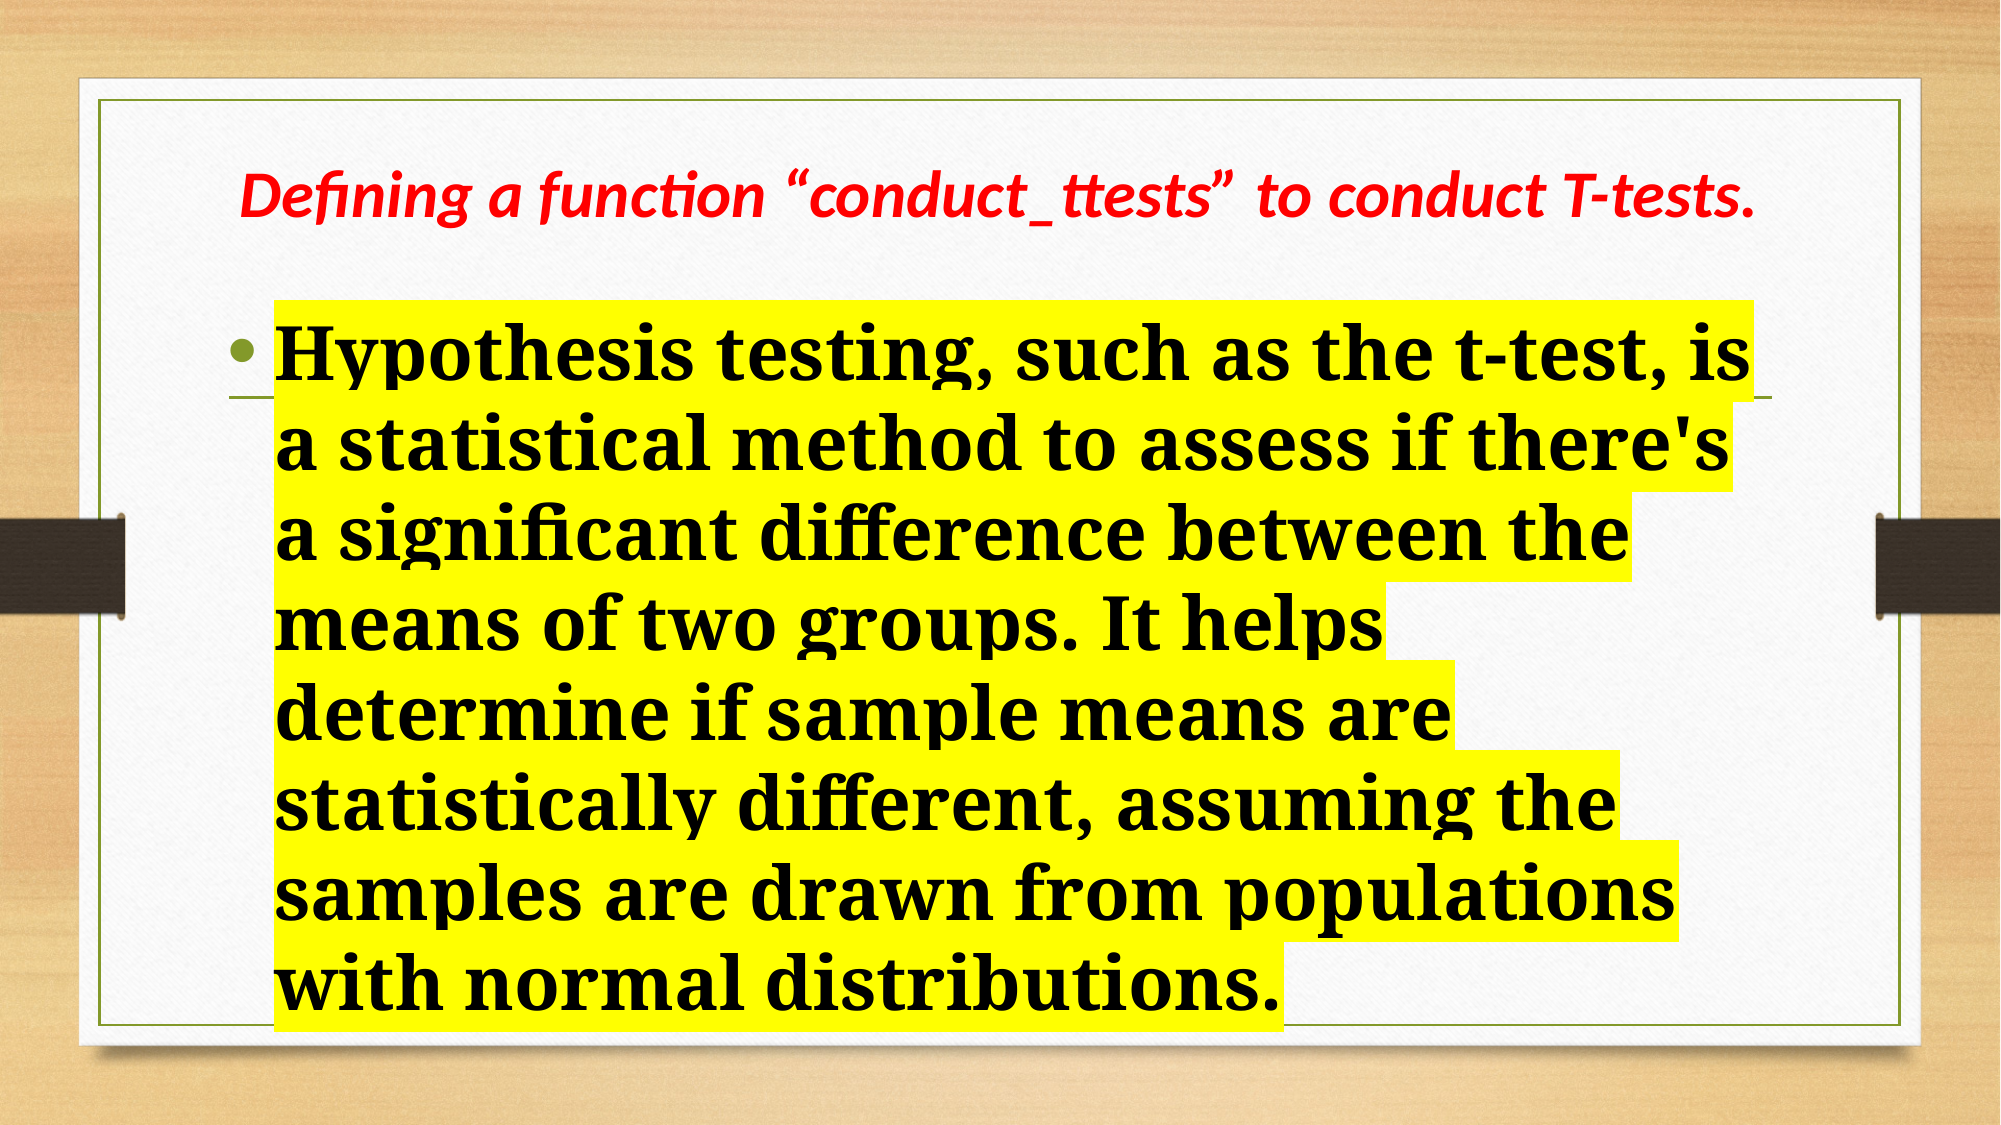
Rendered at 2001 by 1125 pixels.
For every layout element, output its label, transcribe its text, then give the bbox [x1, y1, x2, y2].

list Hypothesis testing, such as the t-test, is a statistical method to assess if there's a significant difference between the means of two groups. It helps determine if sample means are statistically different, assuming the samples are drawn from populations with normal distributions. [212, 297, 1788, 842]
title Defining a function “conduct_ttests” to conduct T-tests. [212, 83, 1788, 297]
picture [0, 0, 2001, 1125]
